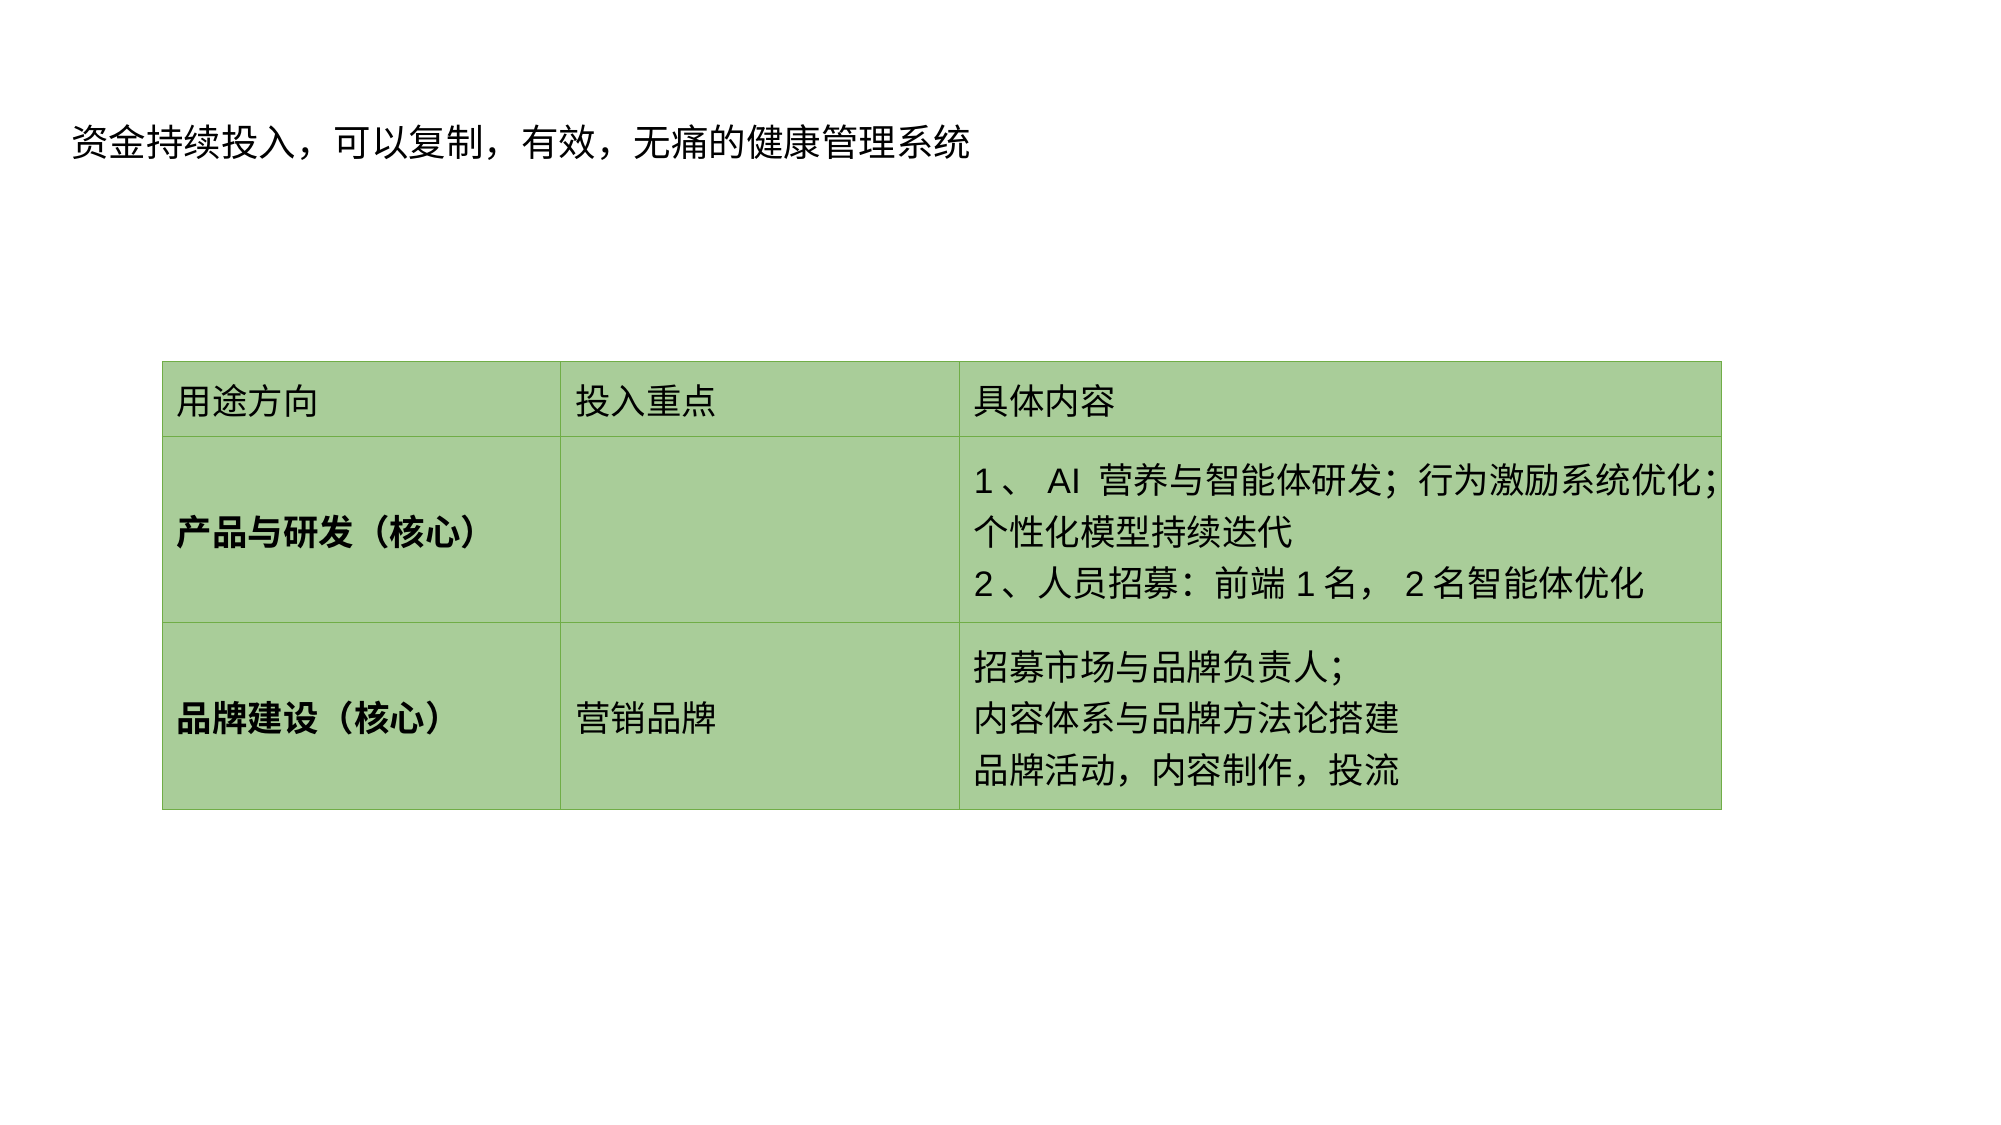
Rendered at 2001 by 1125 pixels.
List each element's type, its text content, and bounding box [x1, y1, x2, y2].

table_cell 招募市场与品牌负责人； 内容体系与品牌方法论搭建 品牌活动，内容制作，投流 [960, 623, 1721, 809]
table_cell 产品与研发（核心） [163, 437, 560, 622]
table_cell 1、AI 营养与智能体研发；行为激励系统优化； 个性化模型持续迭代 2、人员招募：前端1名，2名智能体优化 [960, 437, 1721, 622]
table_header 用途方向 [163, 362, 560, 436]
table_header 投入重点 [561, 362, 959, 436]
table_cell 品牌建设（核心） [163, 623, 560, 809]
text_box 资金持续投入，可以复制，有效，无痛的健康管理系统 [56, 111, 1057, 171]
table_cell 营销品牌 [561, 623, 959, 809]
table_cell [561, 437, 959, 622]
table_header 具体内容 [960, 362, 1721, 436]
